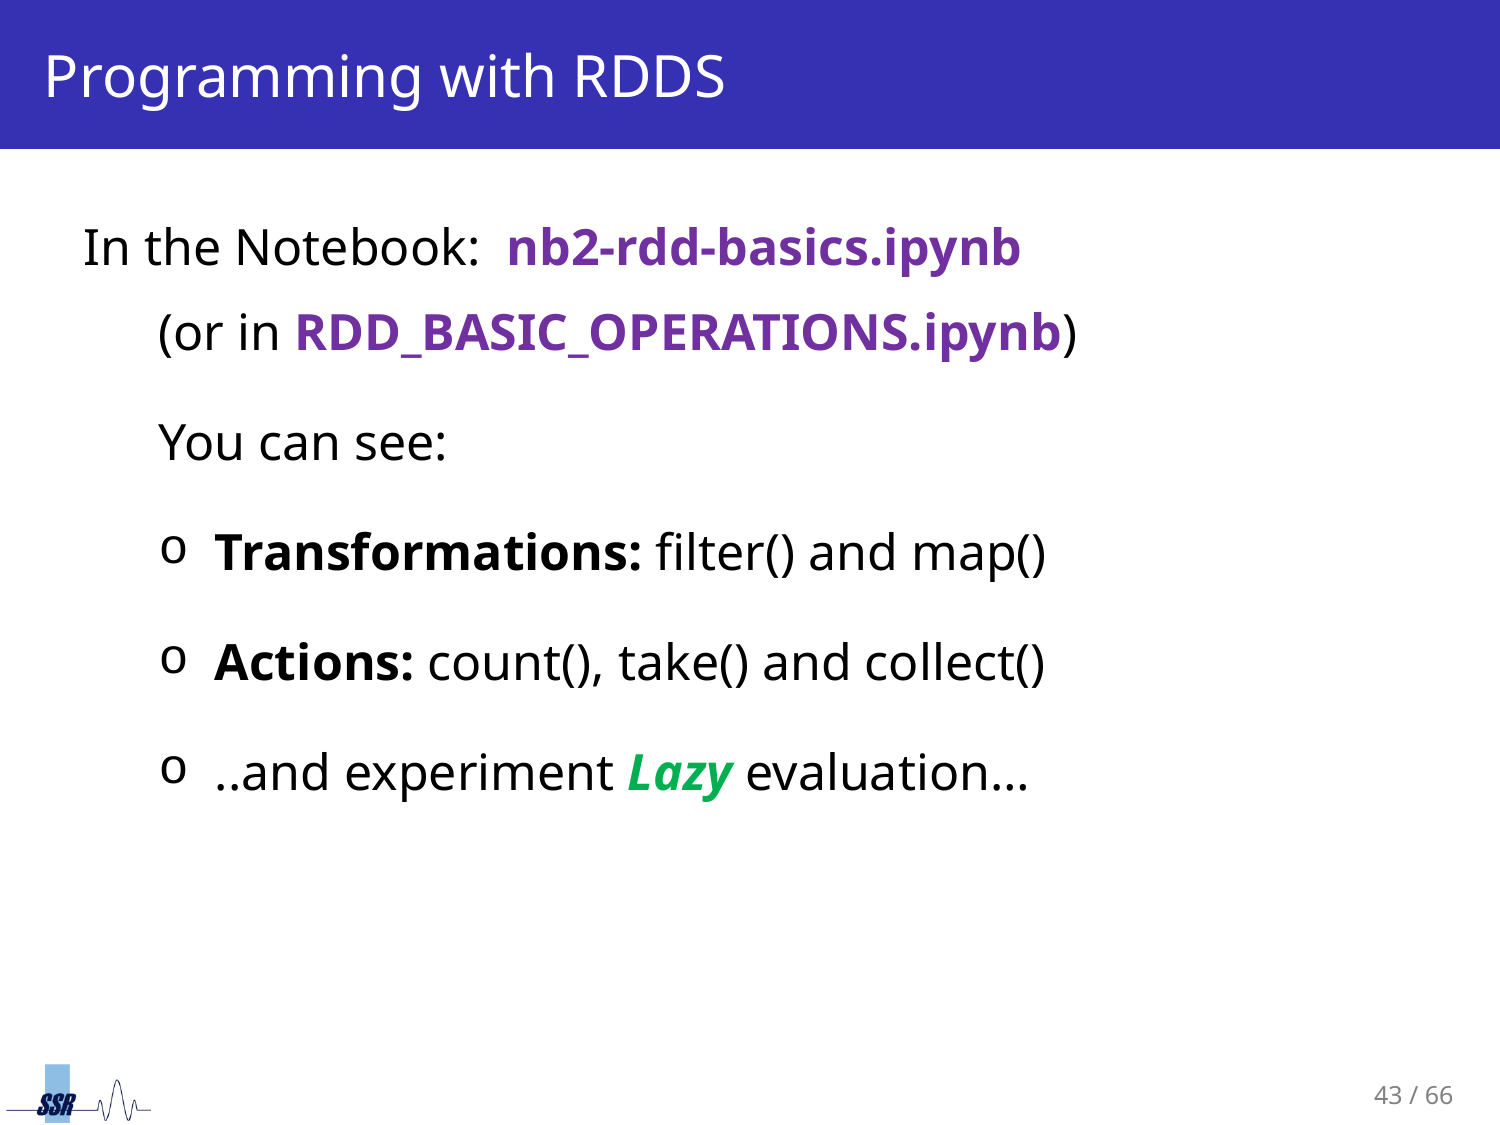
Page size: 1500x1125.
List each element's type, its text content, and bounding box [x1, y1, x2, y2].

picture [1, 1062, 151, 1125]
title Programming with RDDS [0, 0, 1500, 151]
text_box In the Notebook: nb2-rdd-basics.ipynb (or in RDD_BASIC_OPERATIONS.ipynb) You can see: Transformations: filter() and map() Actions: count(), take() and collect() ..and experiment Lazy evaluation… [68, 208, 1357, 918]
